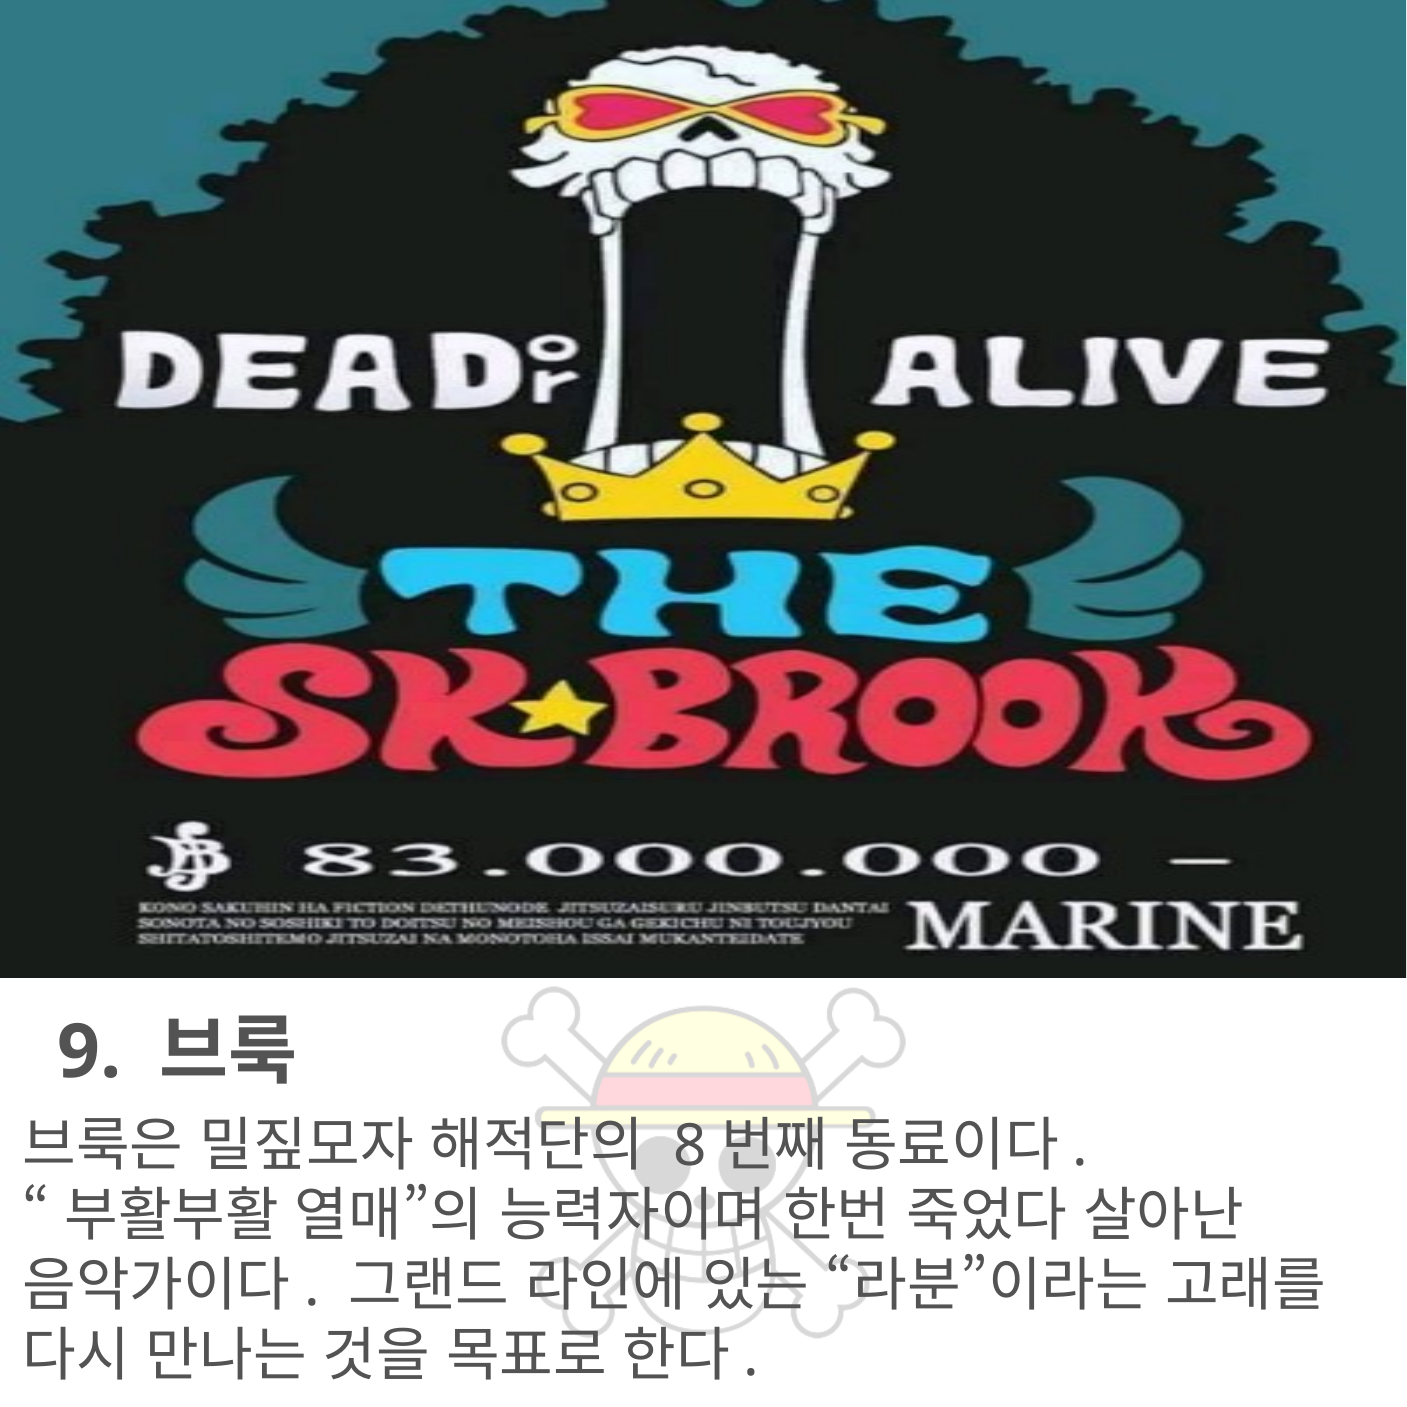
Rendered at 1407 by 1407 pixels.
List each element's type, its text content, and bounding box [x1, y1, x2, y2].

text_box 브룩은 밀짚모자 해적단의 8번째 동료이다. “부활부활 열매”의 능력자이며 한번 죽었다 살아난 음악가이다. 그랜드 라인에 있는 “라분”이라는 고래를 다시 만나는 것을 목표로 한다. [7, 1099, 1407, 1395]
text_box 9. 브룩 [43, 995, 469, 1099]
picture [0, 0, 1407, 1387]
